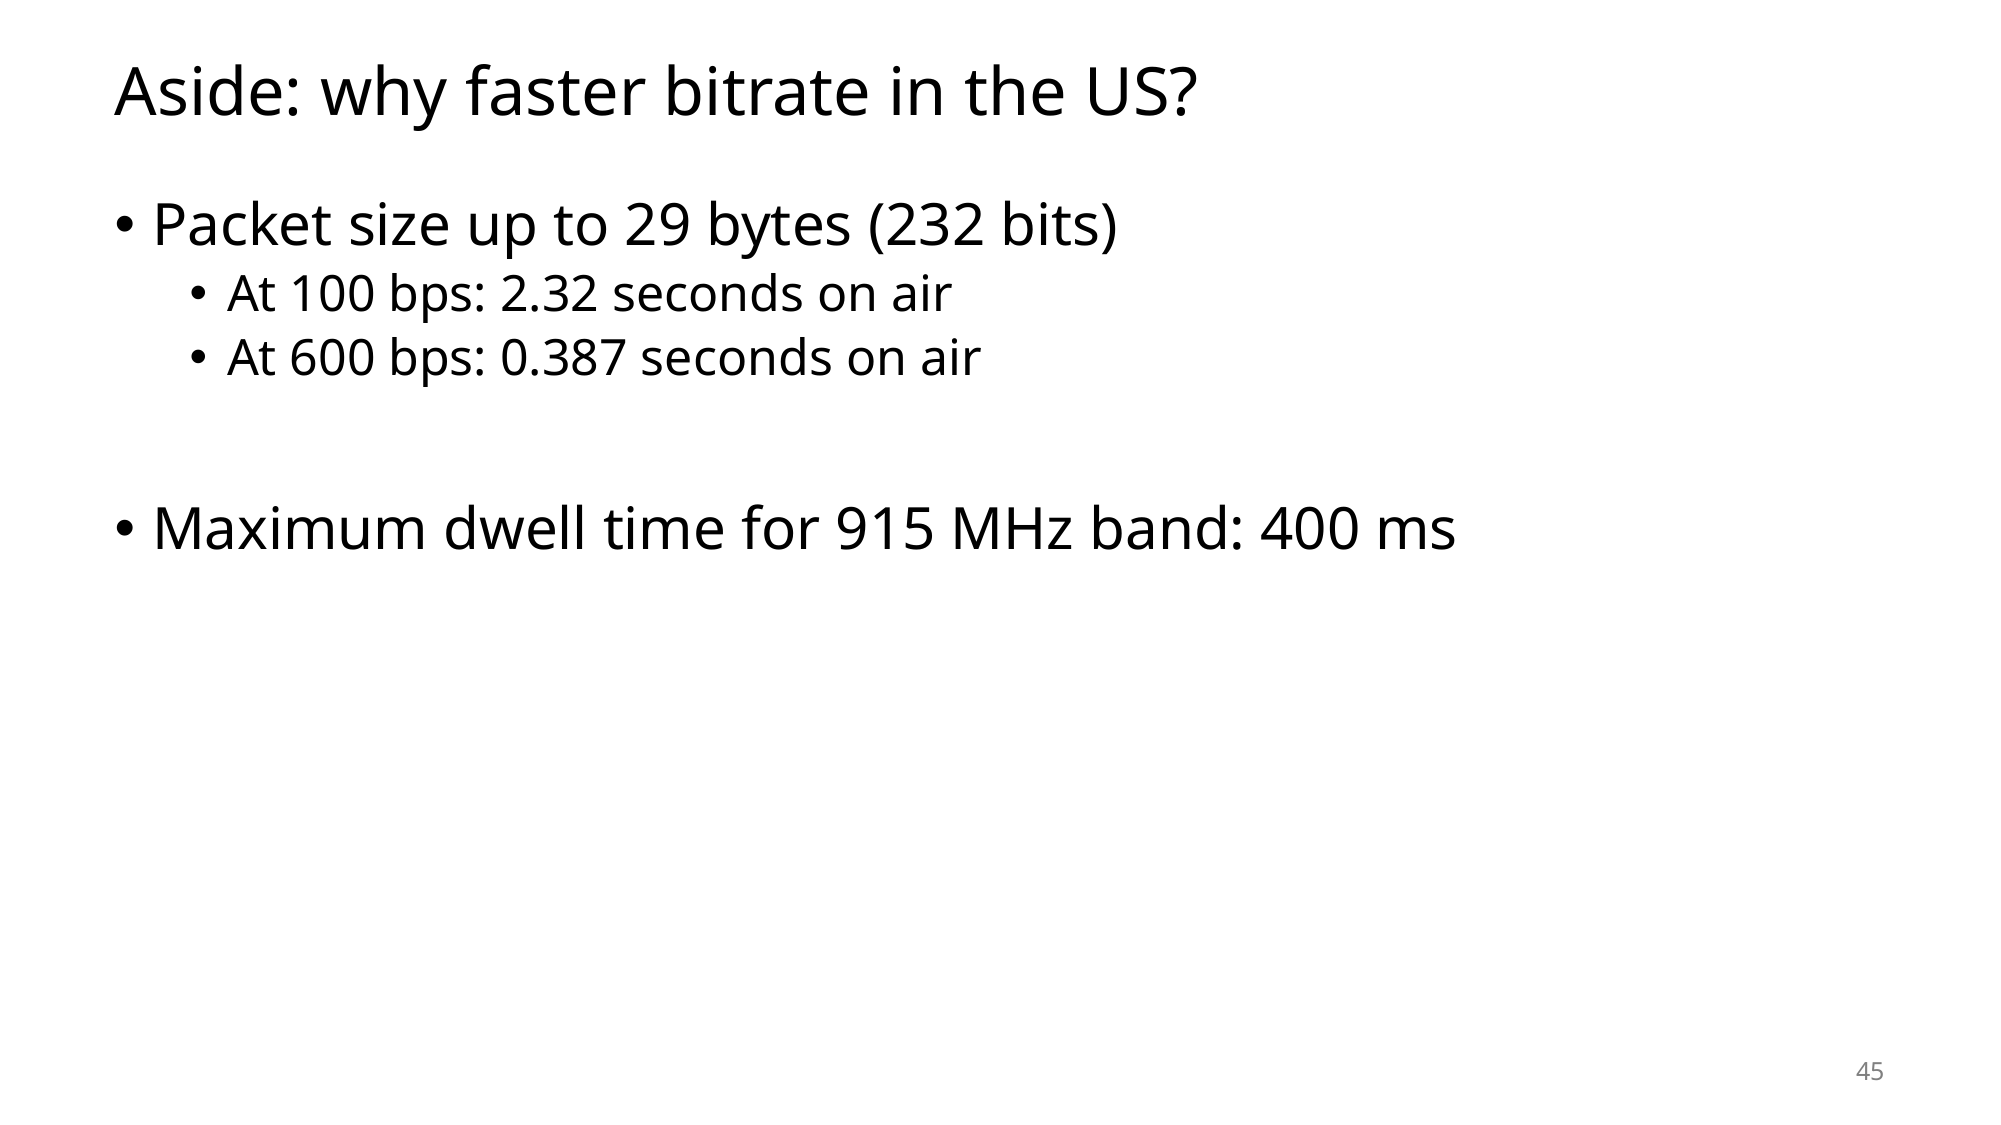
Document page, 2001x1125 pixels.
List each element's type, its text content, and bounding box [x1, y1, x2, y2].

title Aside: why faster bitrate in the US? [99, 37, 1900, 150]
slide_number 45 [1749, 1042, 1900, 1103]
list Packet size up to 29 bytes (232 bits) At 100 bps: 2.32 seconds on air At 600 bps: 0.387 seconds on air Maximum dwell time for 915 MHz band: 400 ms [99, 187, 1900, 1013]
